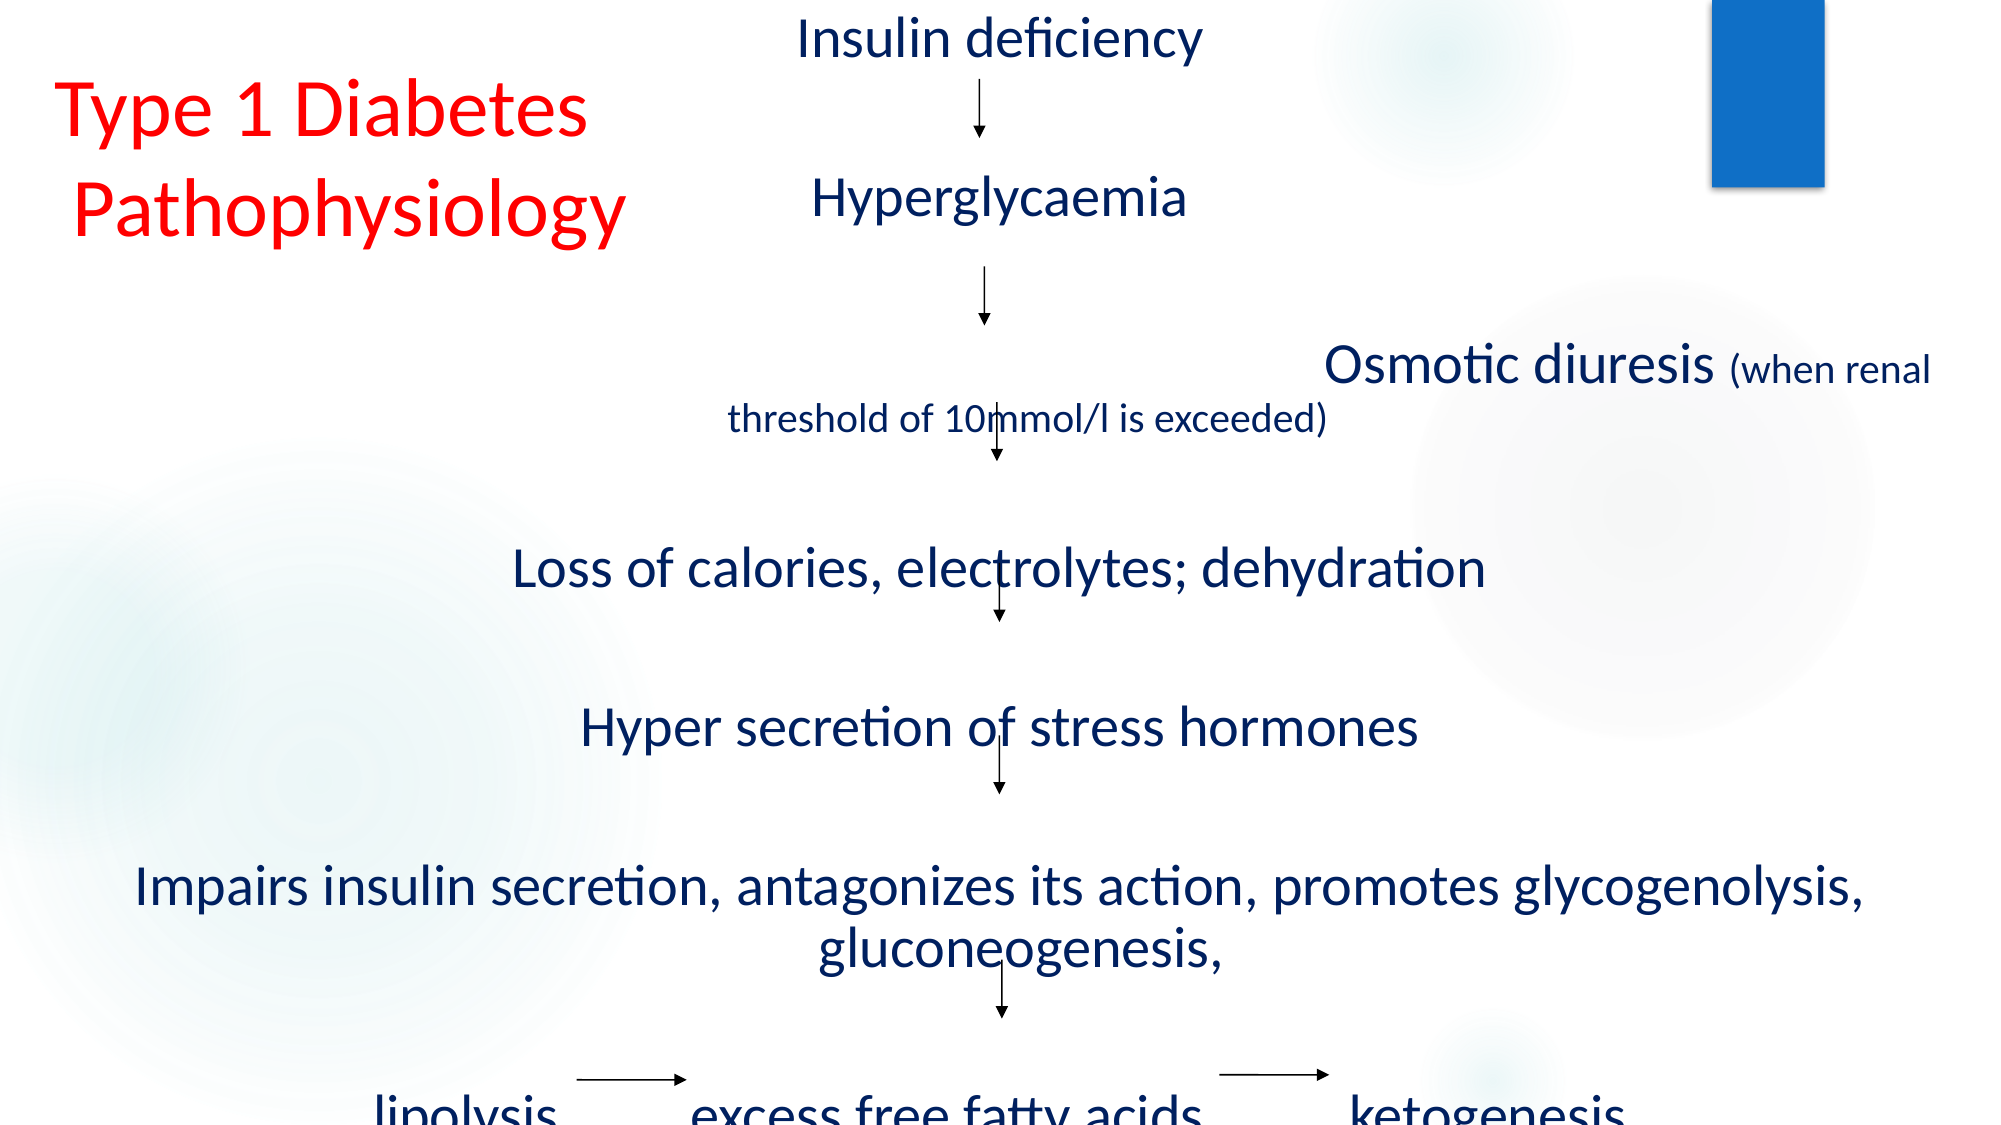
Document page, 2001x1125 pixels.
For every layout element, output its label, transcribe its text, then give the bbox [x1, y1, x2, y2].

text_box [973, 78, 986, 139]
text_box [993, 562, 1006, 623]
text_box [993, 735, 1006, 795]
list Insulin deficiency Hyperglycaemia Osmotic diuresis (when renal threshold of 10mmol/l is exceeded) Loss of calories, electrolytes; dehydration Hyper secretion of stress hormones Impairs insulin secretion, antagonizes its action, promotes glycogenolysis, gluconeogenesis, lipolysis excess free fatty acids ketogenesis [0, 0, 2000, 1125]
text_box [995, 959, 1009, 1019]
text_box [1219, 1068, 1330, 1082]
text_box [978, 266, 991, 326]
text_box [576, 1073, 687, 1087]
text_box [990, 402, 1004, 462]
